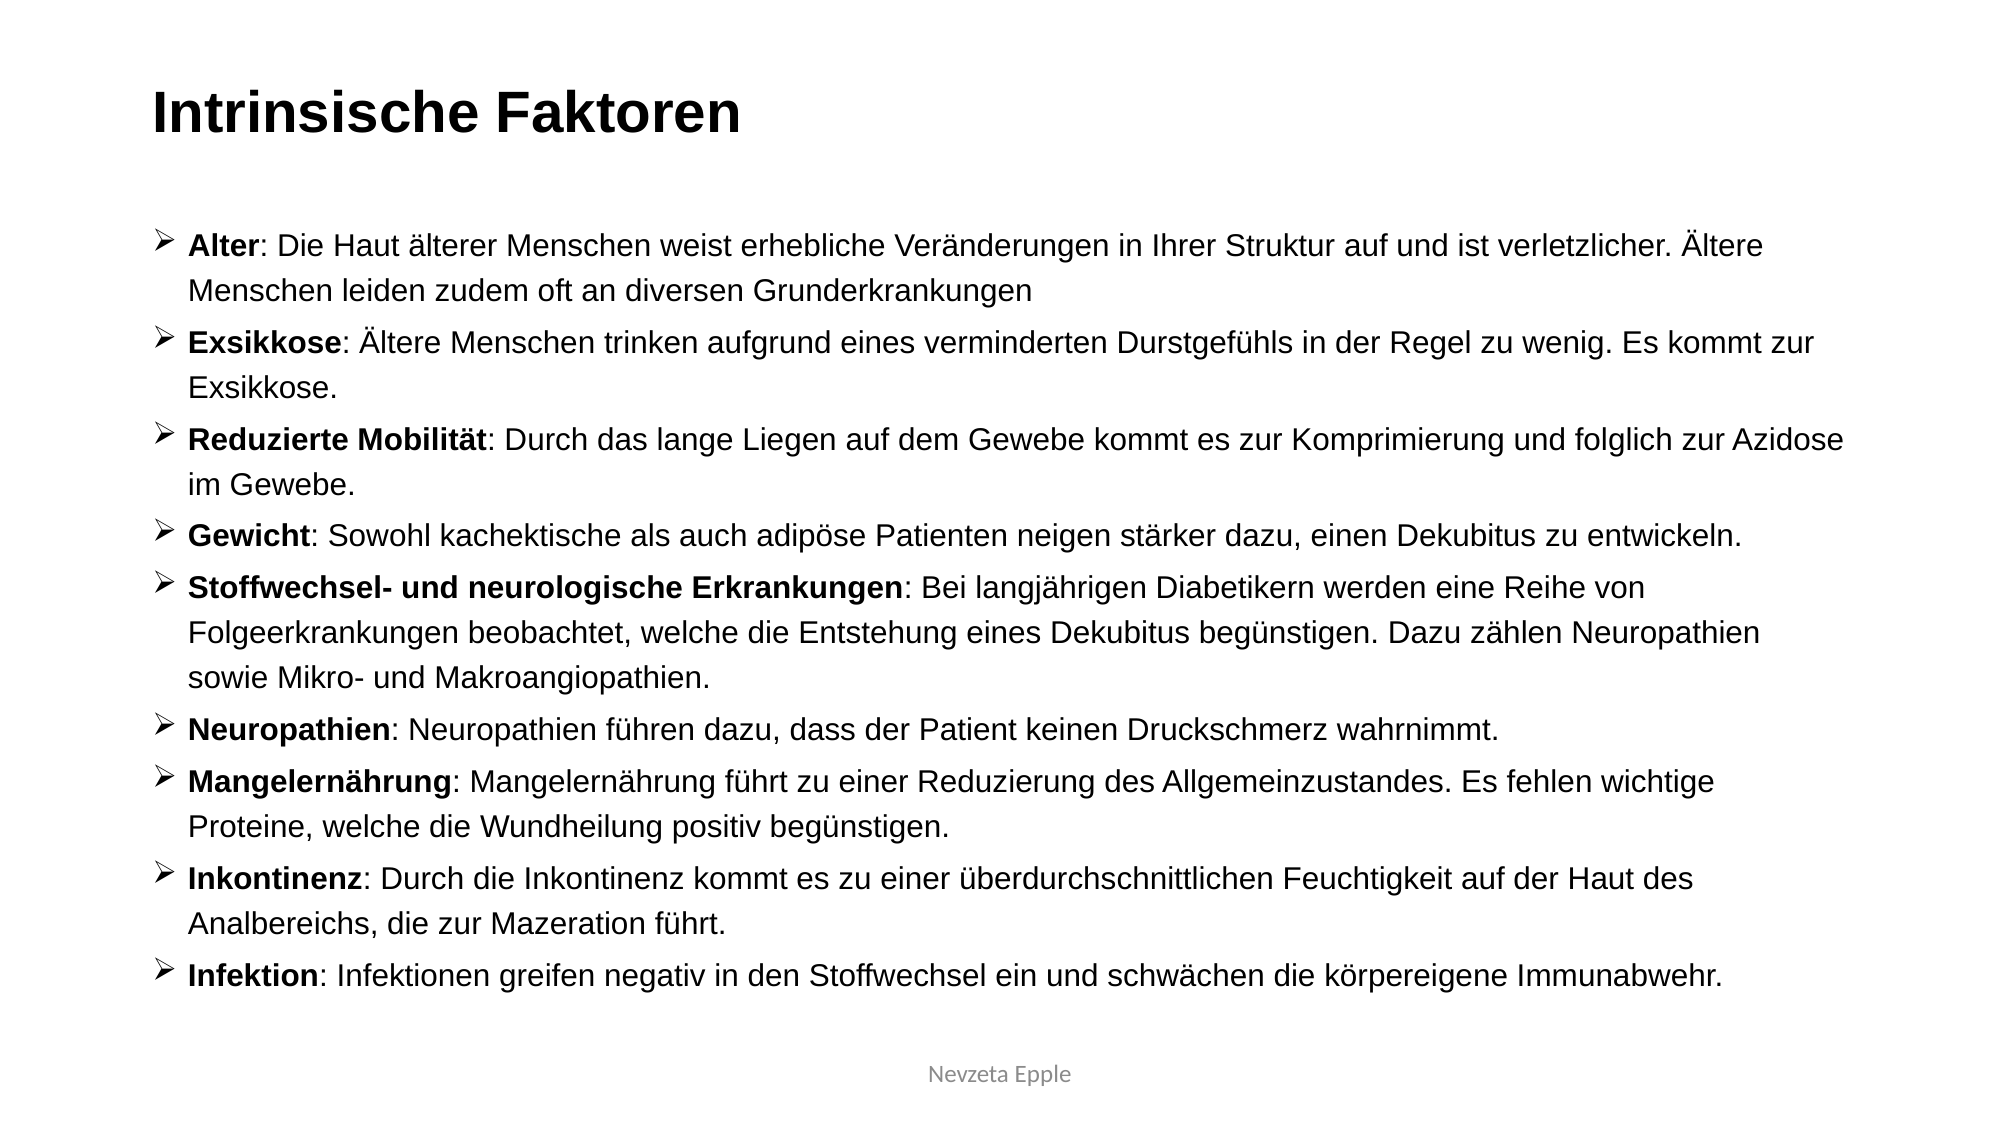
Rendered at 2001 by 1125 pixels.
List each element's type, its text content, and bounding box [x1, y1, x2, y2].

title Intrinsische Faktoren [137, 59, 1863, 210]
list Alter: Die Haut älterer Menschen weist erhebliche Veränderungen in Ihrer Struktur auf und ist verletzlicher. Ältere Menschen leiden zudem oft an diversen Grunderkrankungen Exsikkose: Ältere Menschen trinken aufgrund eines verminderten Durstgefühls in der Regel zu wenig. Es kommt zur Exsikkose. Reduzierte Mobilität: Durch das lange Liegen auf dem Gewebe kommt es zur Komprimierung und folglich zur Azidose im Gewebe. Gewicht: Sowohl kachektische als auch adipöse Patienten neigen stärker dazu, einen Dekubitus zu entwickeln. Stoffwechsel- und neurologische Erkrankungen: Bei langjährigen Diabetikern werden eine Reihe von Folgeerkrankungen beobachtet, welche die Entstehung eines Dekubitus begünstigen. Dazu zählen Neuropathien sowie Mikro- und Makroangiopathien. Neuropathien: Neuropathien führen dazu, dass der Patient keinen Druckschmerz wahrnimmt. Mangelernährung: Mangelernährung führt zu einer Reduzierung des Allgemeinzustandes. Es fehlen wichtige Proteine, welche die Wundheilung positiv begünstigen. Inkontinenz: Durch die Inkontinenz kommt es zu einer überdurchschnittlichen Feuchtigkeit auf der Haut des Analbereichs, die zur Mazeration führt. Infektion: Infektionen greifen negativ in den Stoffwechsel ein und schwächen die körpereigene Immunabwehr. [137, 210, 1863, 1014]
footer Nevzeta Epple [662, 1042, 1338, 1103]
